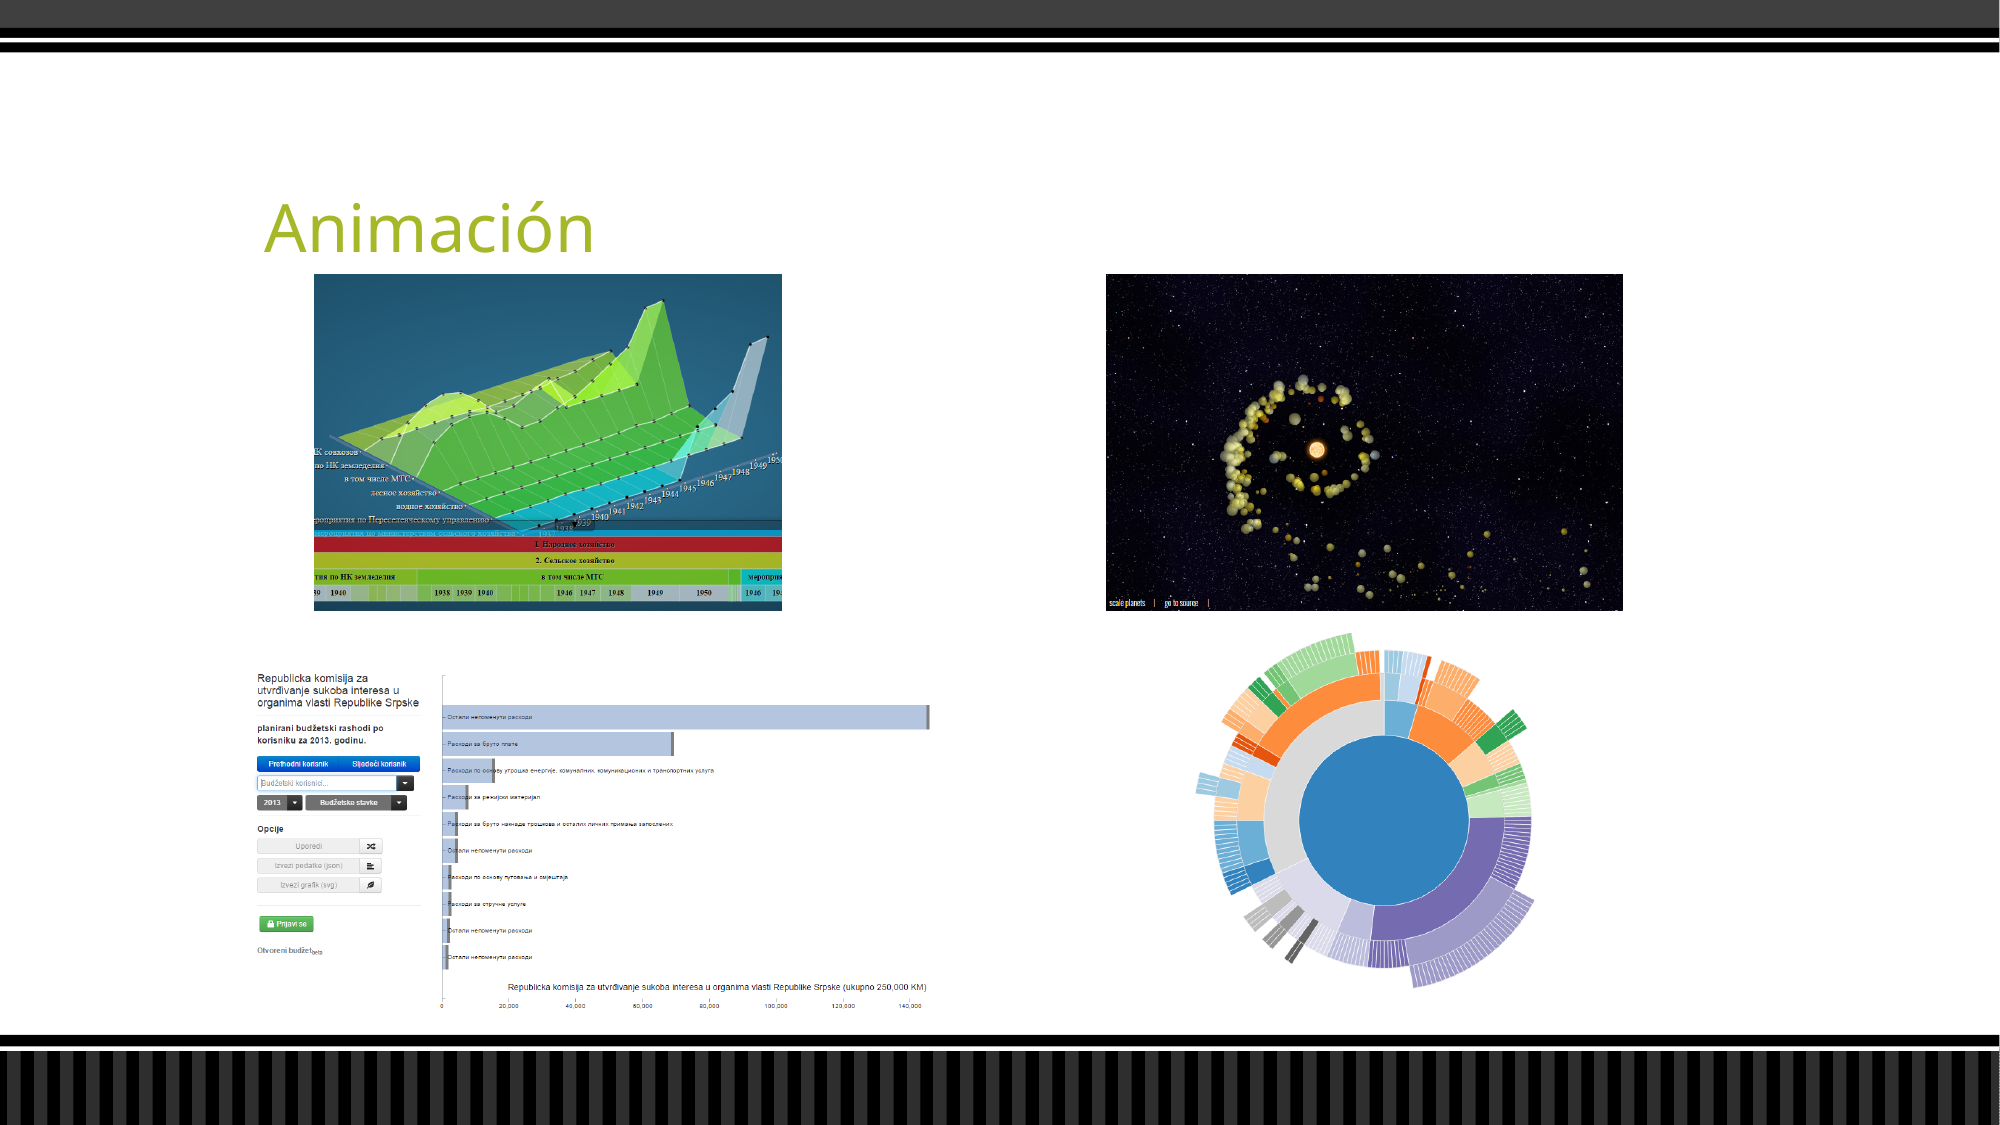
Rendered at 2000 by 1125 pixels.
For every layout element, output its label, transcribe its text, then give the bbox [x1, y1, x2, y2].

title Animación [249, 99, 1750, 275]
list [314, 274, 782, 612]
picture [1188, 632, 1558, 1008]
picture [1105, 274, 1624, 612]
picture [249, 665, 940, 1028]
